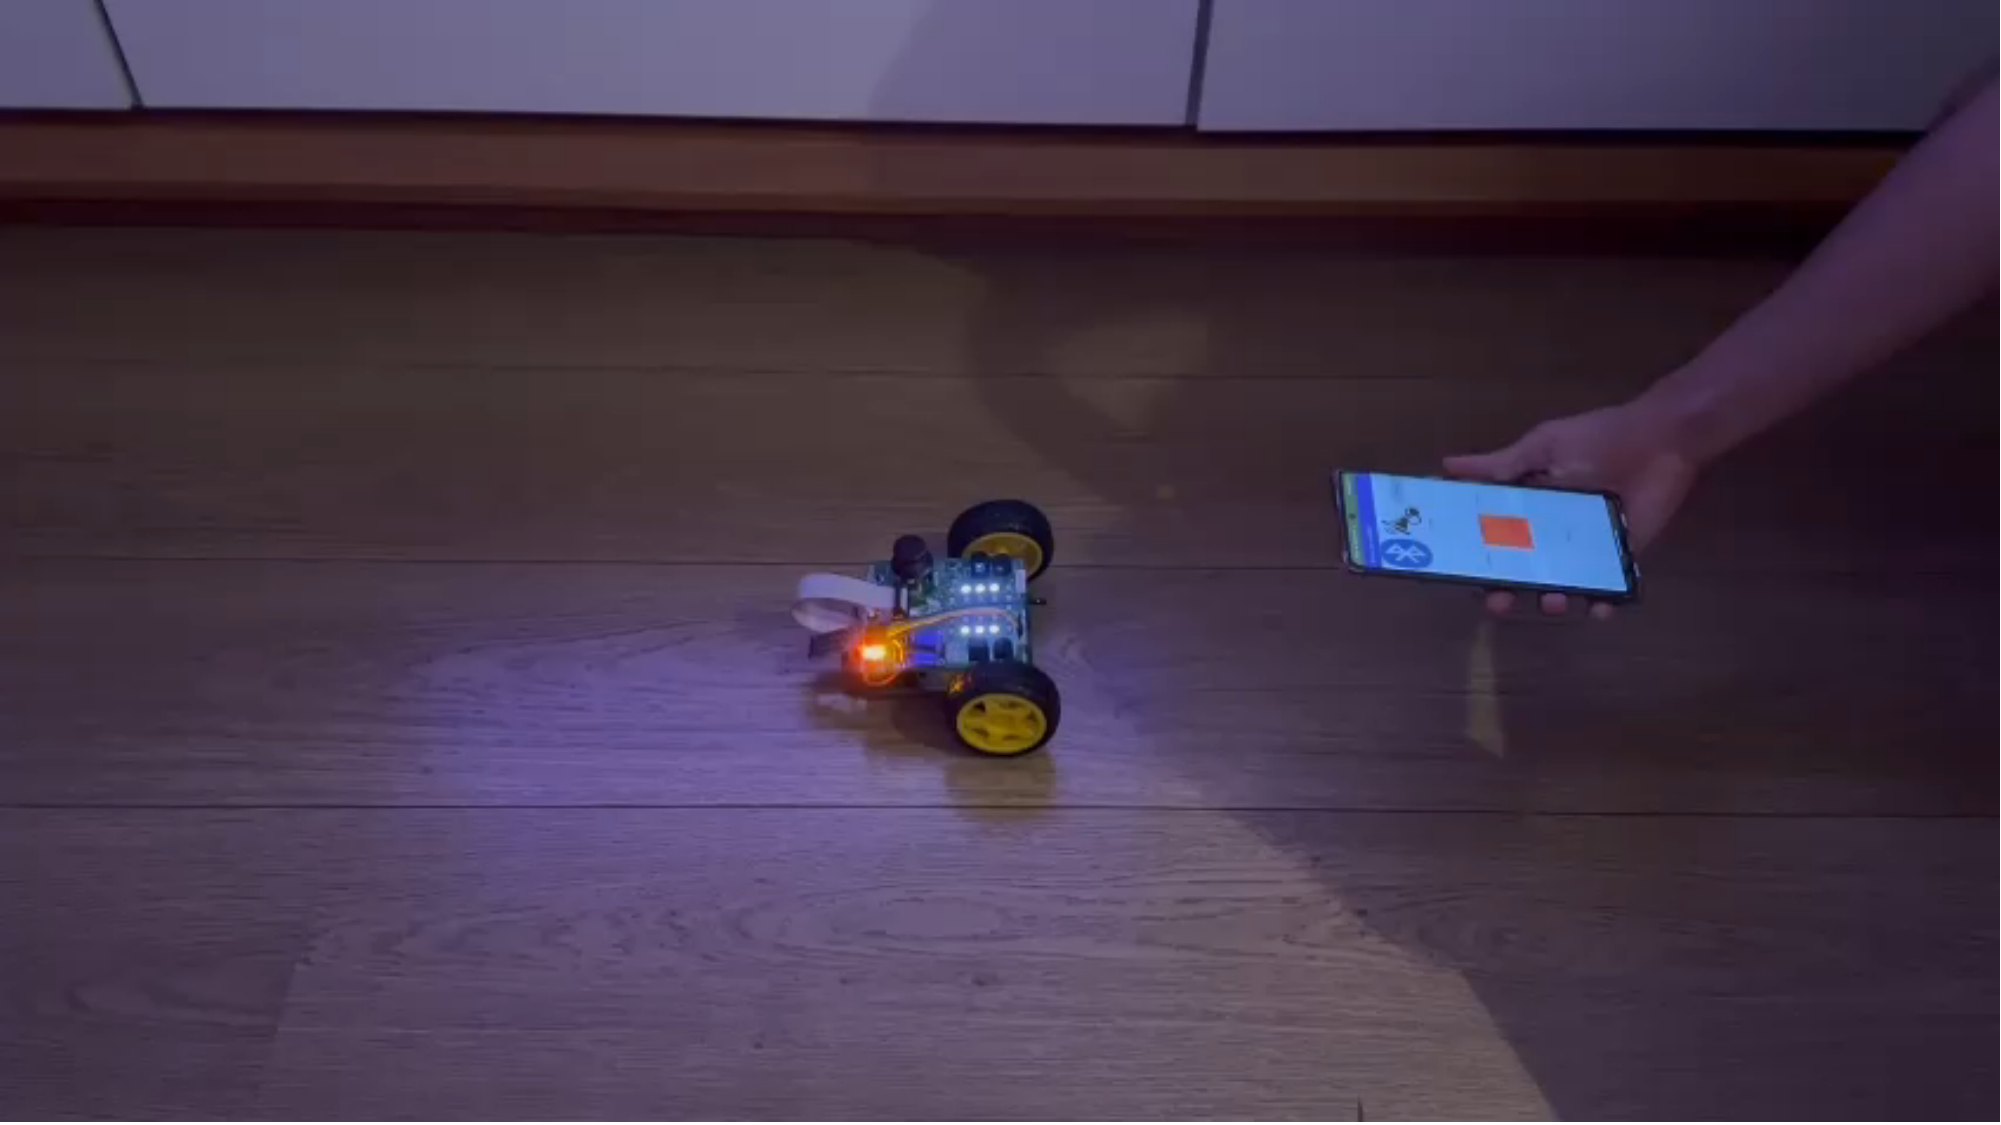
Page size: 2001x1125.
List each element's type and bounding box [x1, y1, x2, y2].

text_box [0, 0, 2000, 1123]
